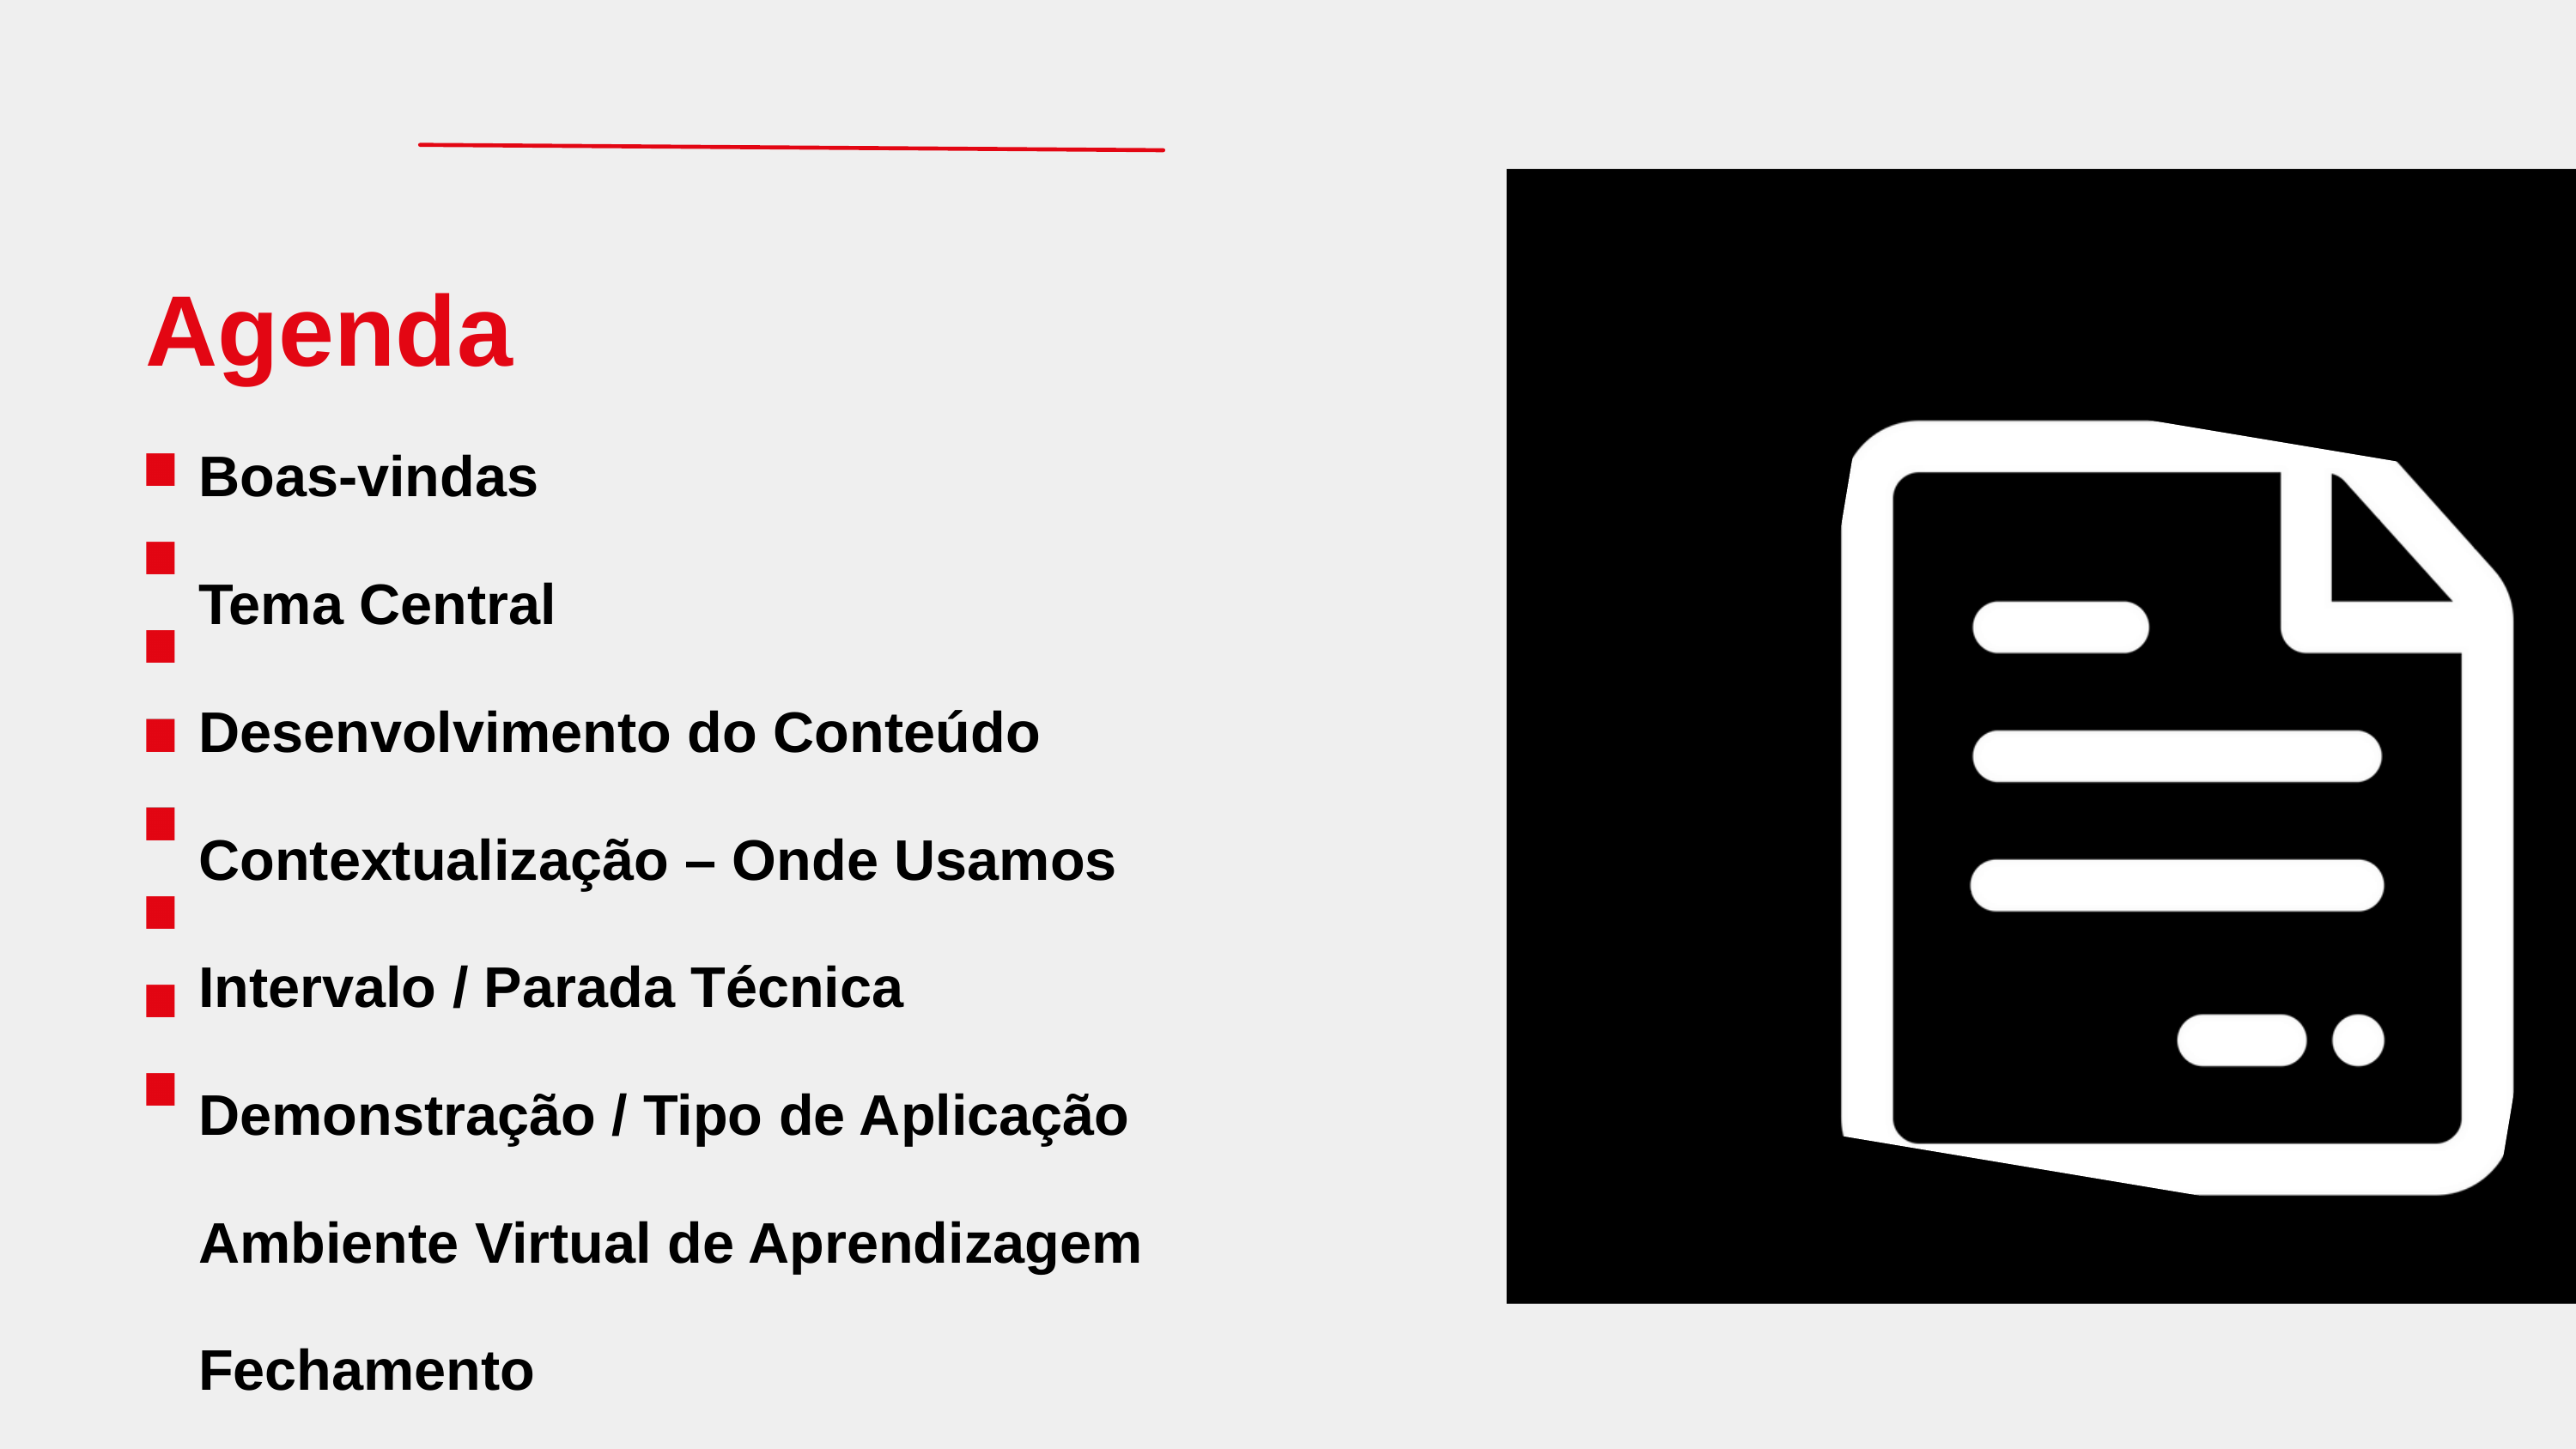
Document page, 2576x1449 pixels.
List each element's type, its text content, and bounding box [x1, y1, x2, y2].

text_box [146, 787, 175, 840]
text_box [146, 964, 175, 1017]
text_box [1506, 149, 2576, 1304]
text_box Boas-vindas Tema Central Desenvolvimento do Conteúdo Contextualização – Onde Usamos Intervalo / Parada Técnica Demonstração / Tipo de Aplicação Ambiente Virtual de Aprendizagem Fechamento [198, 386, 1417, 1403]
text_box Agenda [145, 246, 1824, 386]
text_box [146, 609, 175, 664]
text_box [146, 1052, 175, 1106]
text_box [146, 433, 175, 486]
text_box [146, 521, 175, 574]
text_box [146, 876, 175, 929]
text_box [1741, 373, 2576, 1244]
text_box [146, 698, 175, 752]
